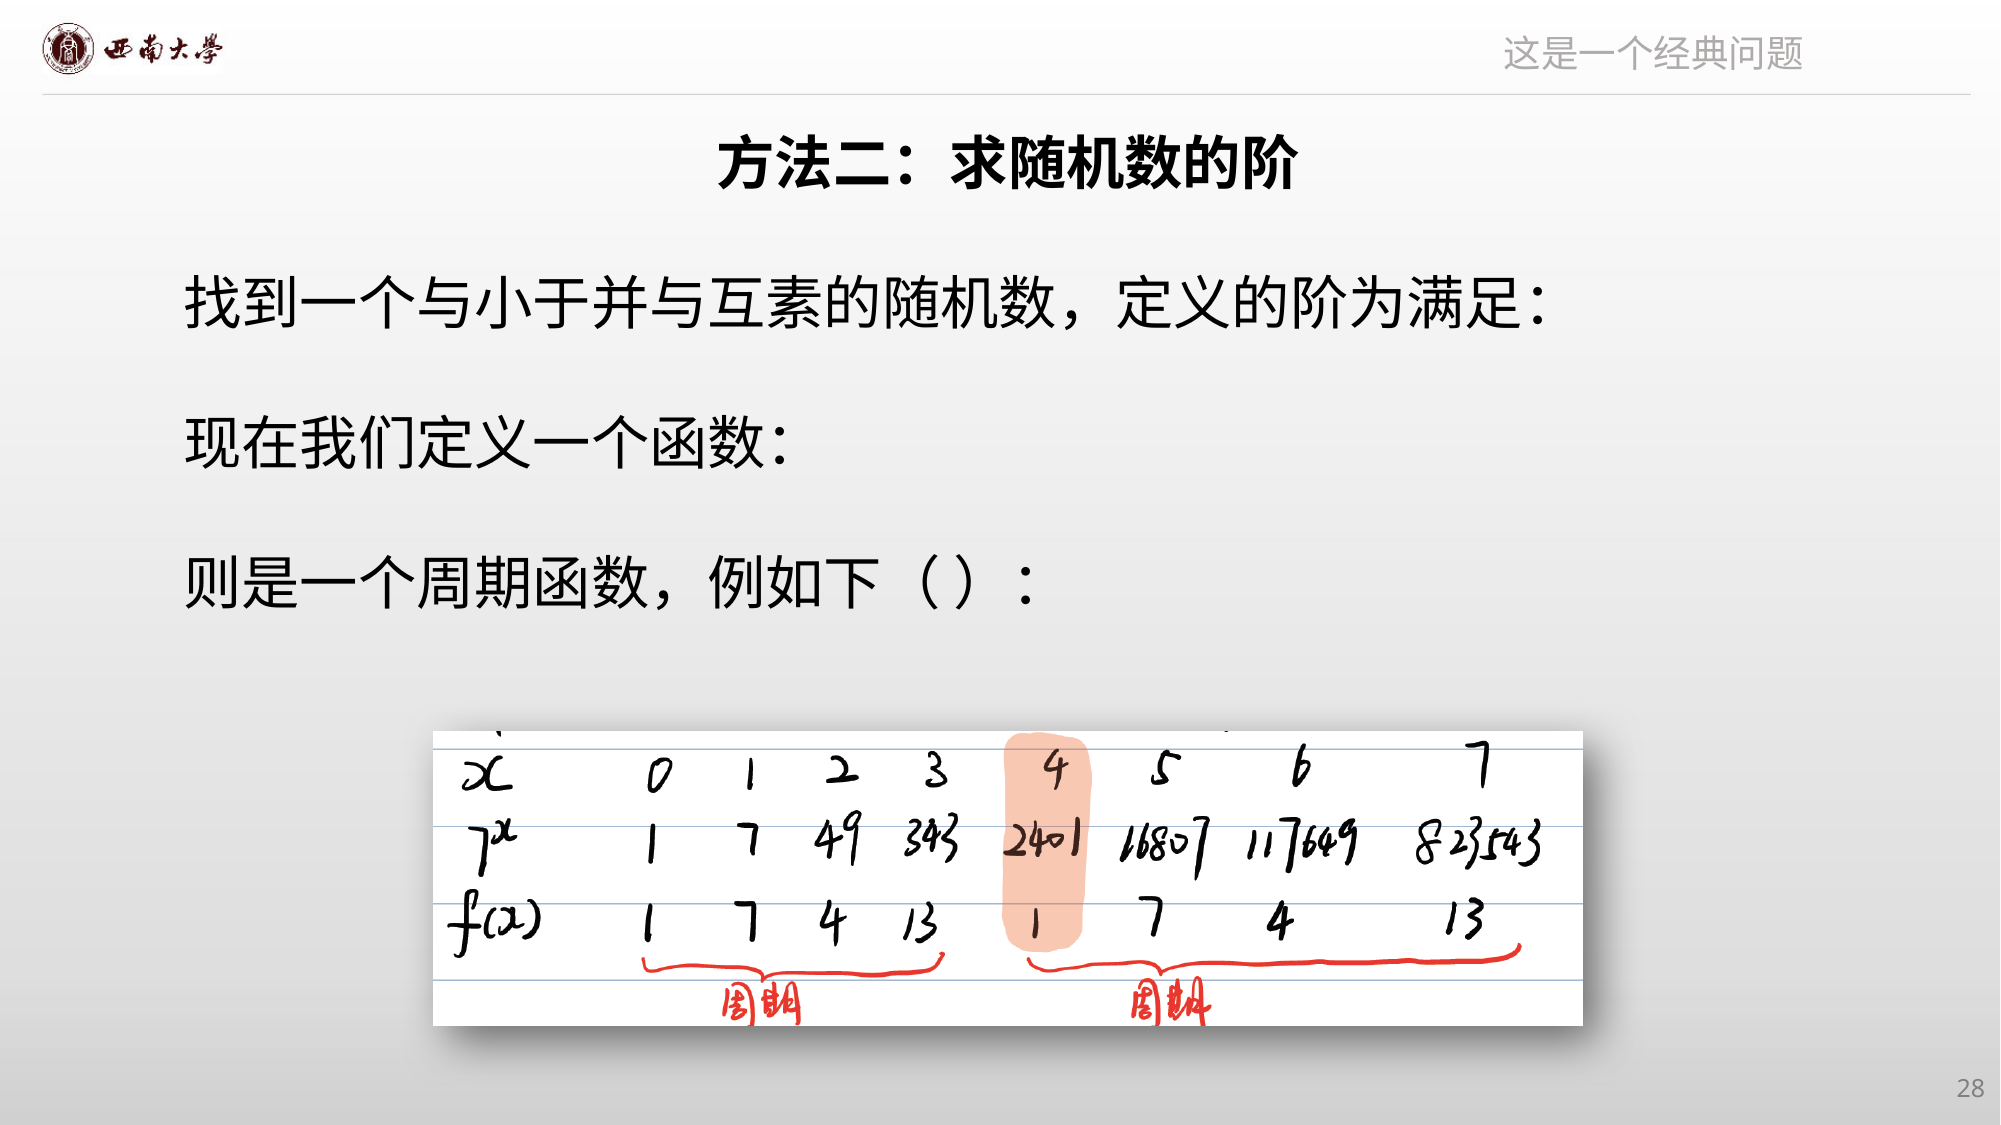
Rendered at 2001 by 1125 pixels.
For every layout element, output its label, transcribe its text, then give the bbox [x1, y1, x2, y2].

picture [0, 0, 2001, 1125]
slide_number 28 [1550, 1065, 2000, 1125]
list 这是一个经典问题 [1357, 27, 1950, 64]
